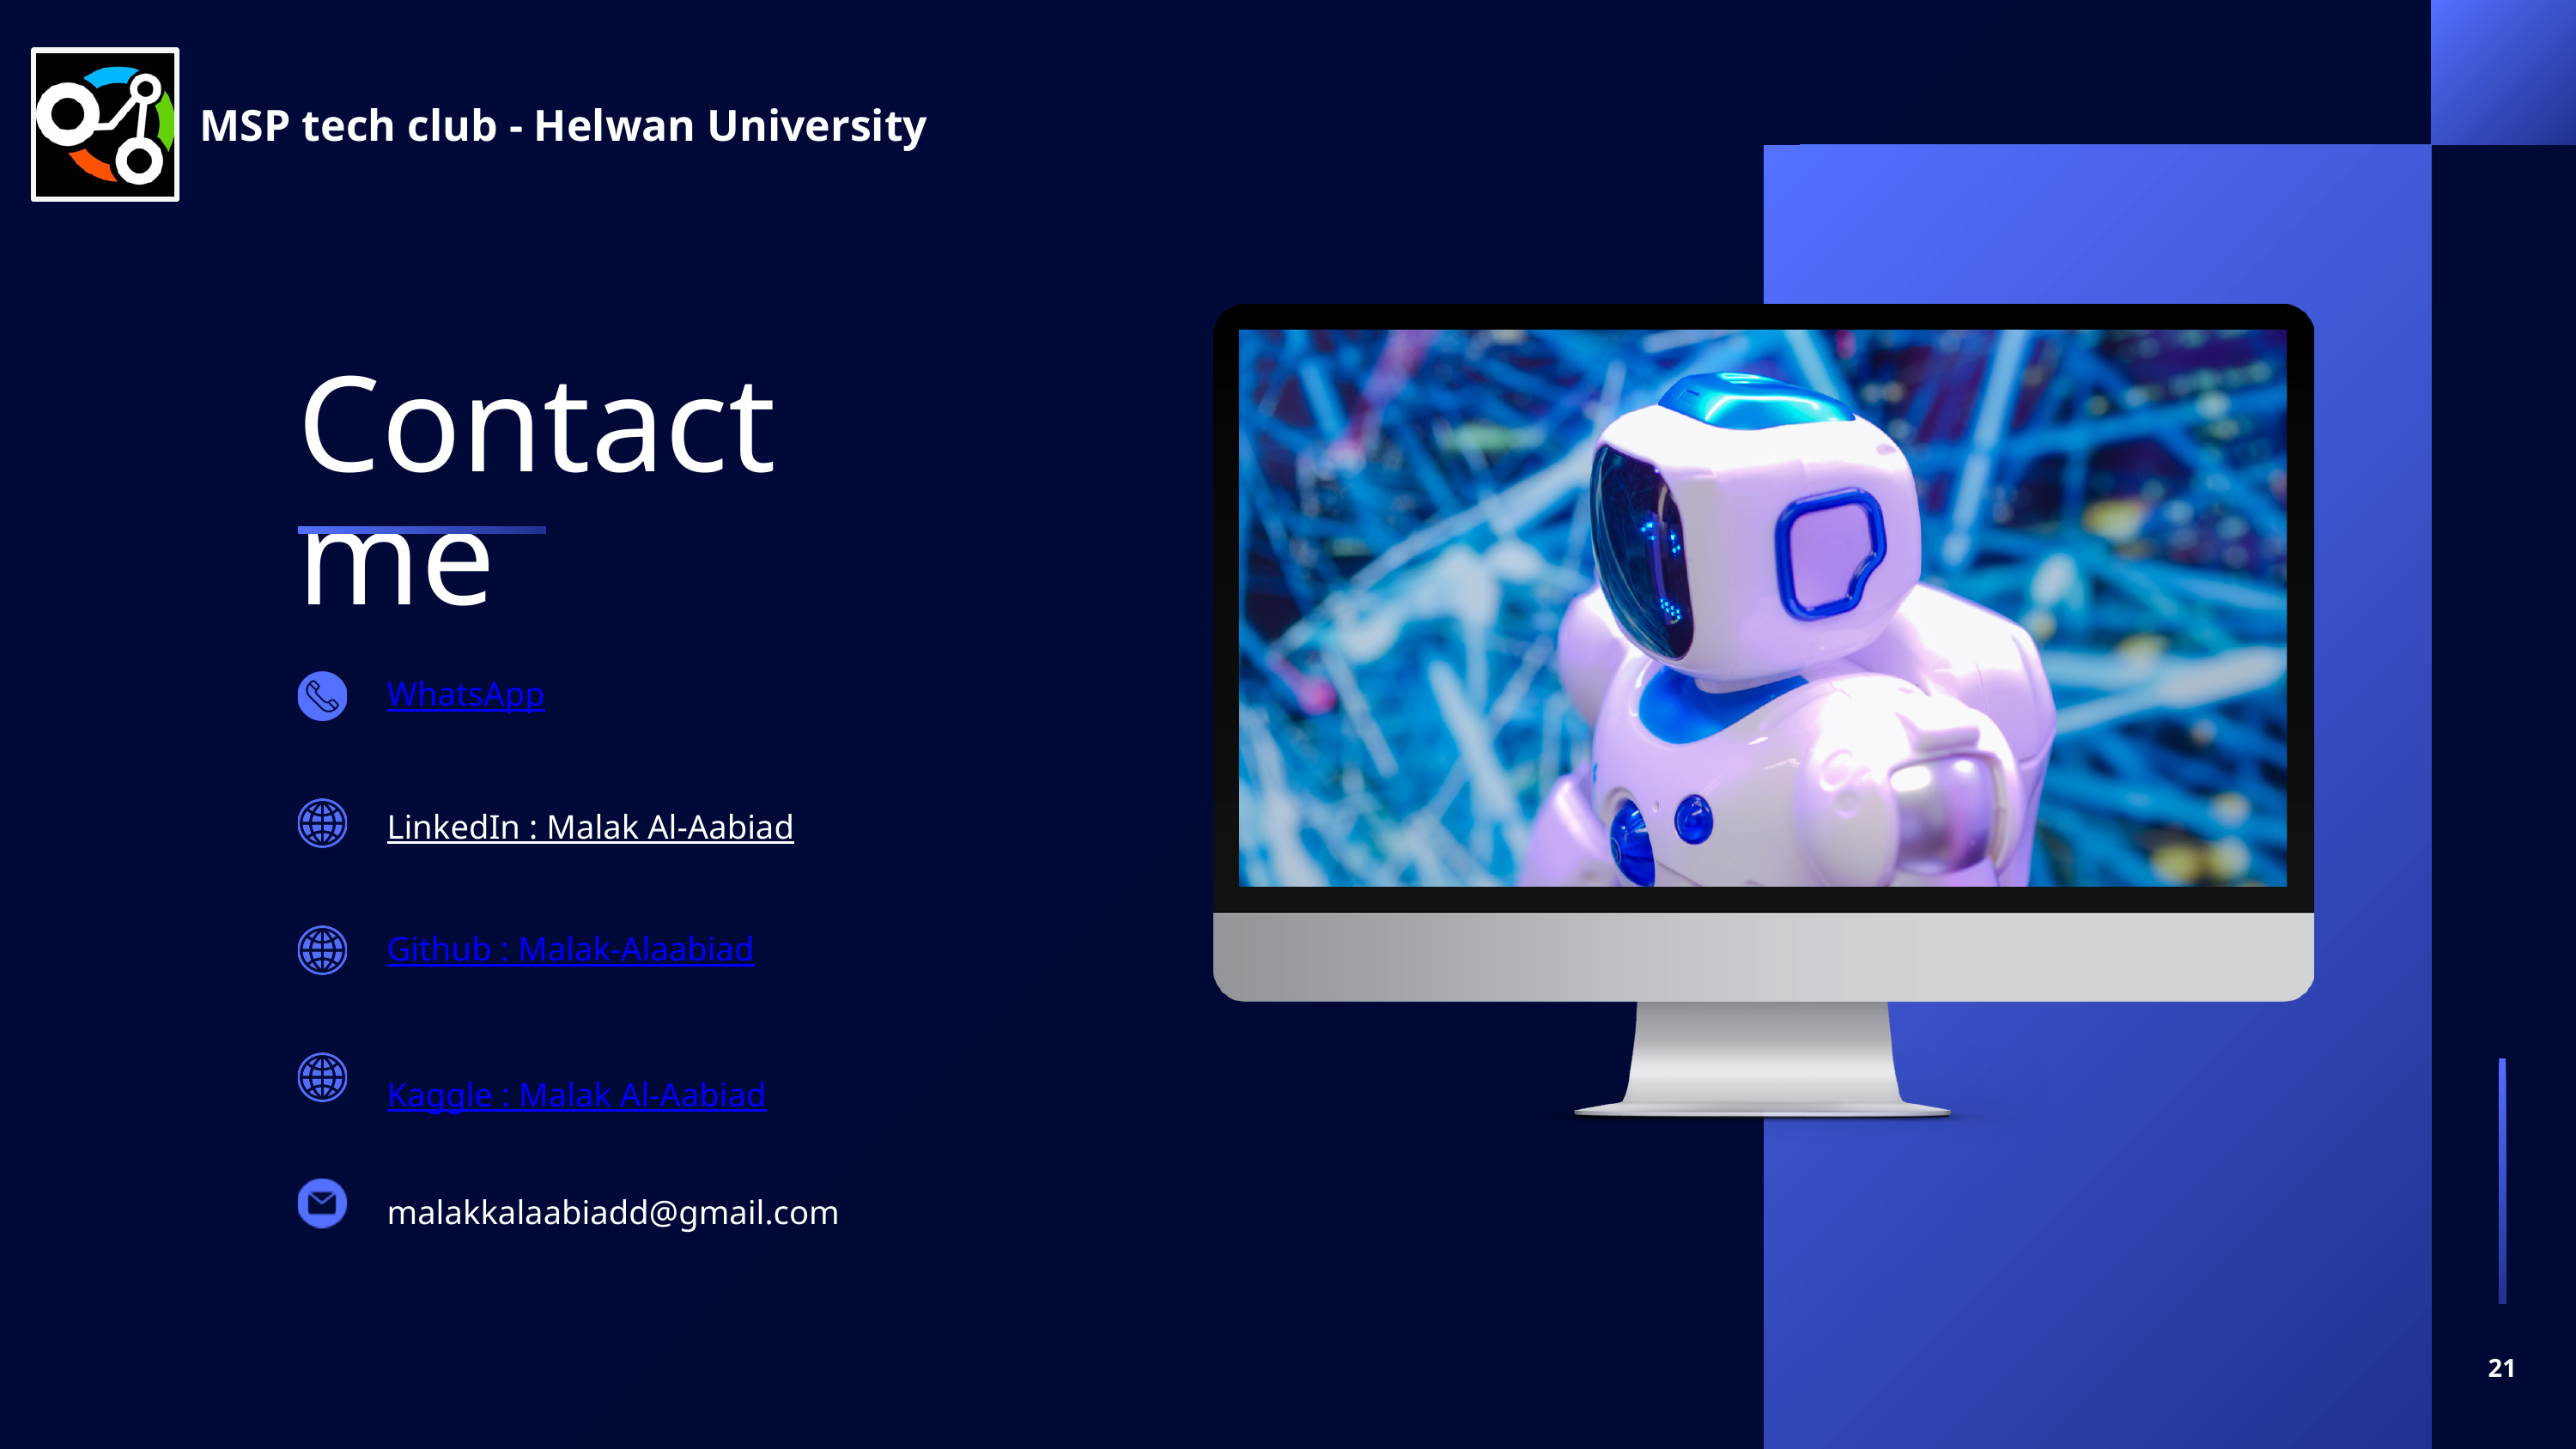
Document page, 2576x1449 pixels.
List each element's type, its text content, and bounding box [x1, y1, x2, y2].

text_box [1213, 304, 1759, 1145]
text_box [33, 50, 178, 200]
text_box Kaggle : Malak Al-Aabiad [386, 1072, 875, 1119]
text_box [297, 671, 348, 721]
text_box [297, 798, 348, 848]
text_box LinkedIn : Malak Al-Aabiad [386, 799, 1099, 846]
text_box WhatsApp [386, 672, 875, 718]
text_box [310, 526, 546, 534]
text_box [2499, 1058, 2506, 1304]
text_box 21 [2464, 1347, 2542, 1383]
text_box malakkalaabiadd@gmail.com [386, 1185, 875, 1232]
text_box [297, 1052, 348, 1102]
text_box Github : Malak-Alaabiad [386, 927, 875, 973]
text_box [2430, 0, 2576, 145]
text_box [297, 925, 348, 975]
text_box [1763, 144, 2432, 1449]
text_box Contact me [297, 364, 975, 632]
text_box [297, 1179, 348, 1229]
text_box MSP tech club - Helwan University [199, 89, 1062, 150]
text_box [1238, 330, 2287, 888]
